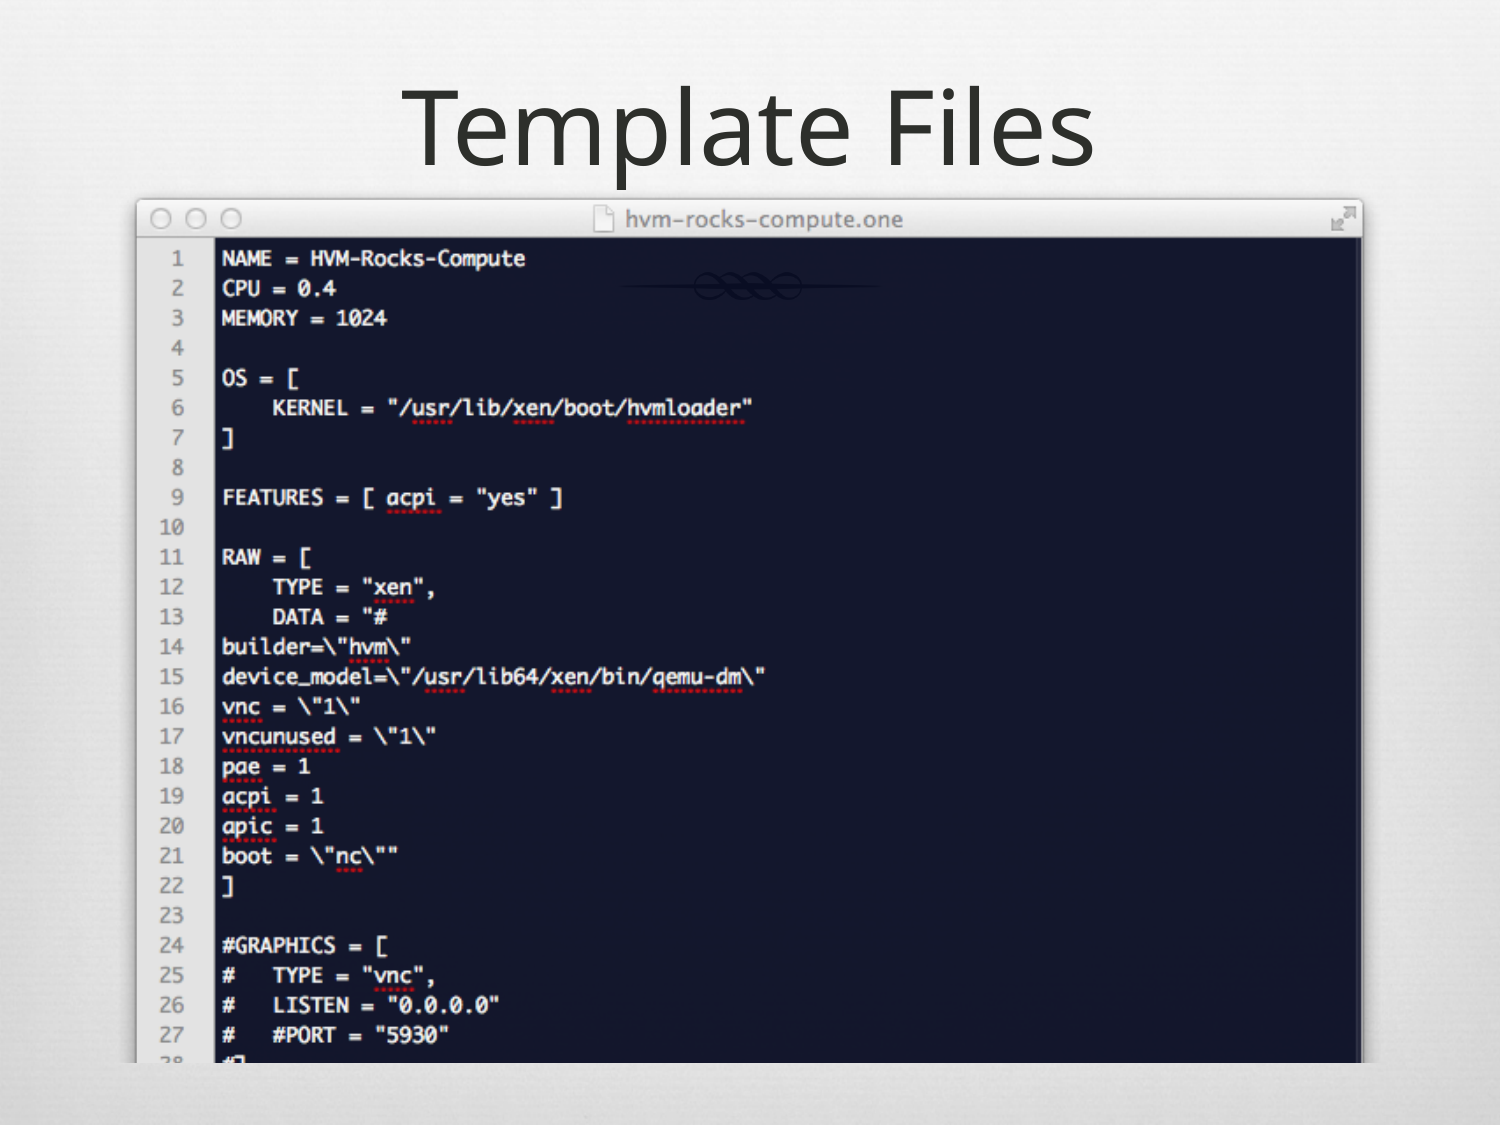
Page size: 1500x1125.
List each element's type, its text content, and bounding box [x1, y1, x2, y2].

title Template Files [112, 11, 1388, 181]
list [111, 181, 1388, 1063]
